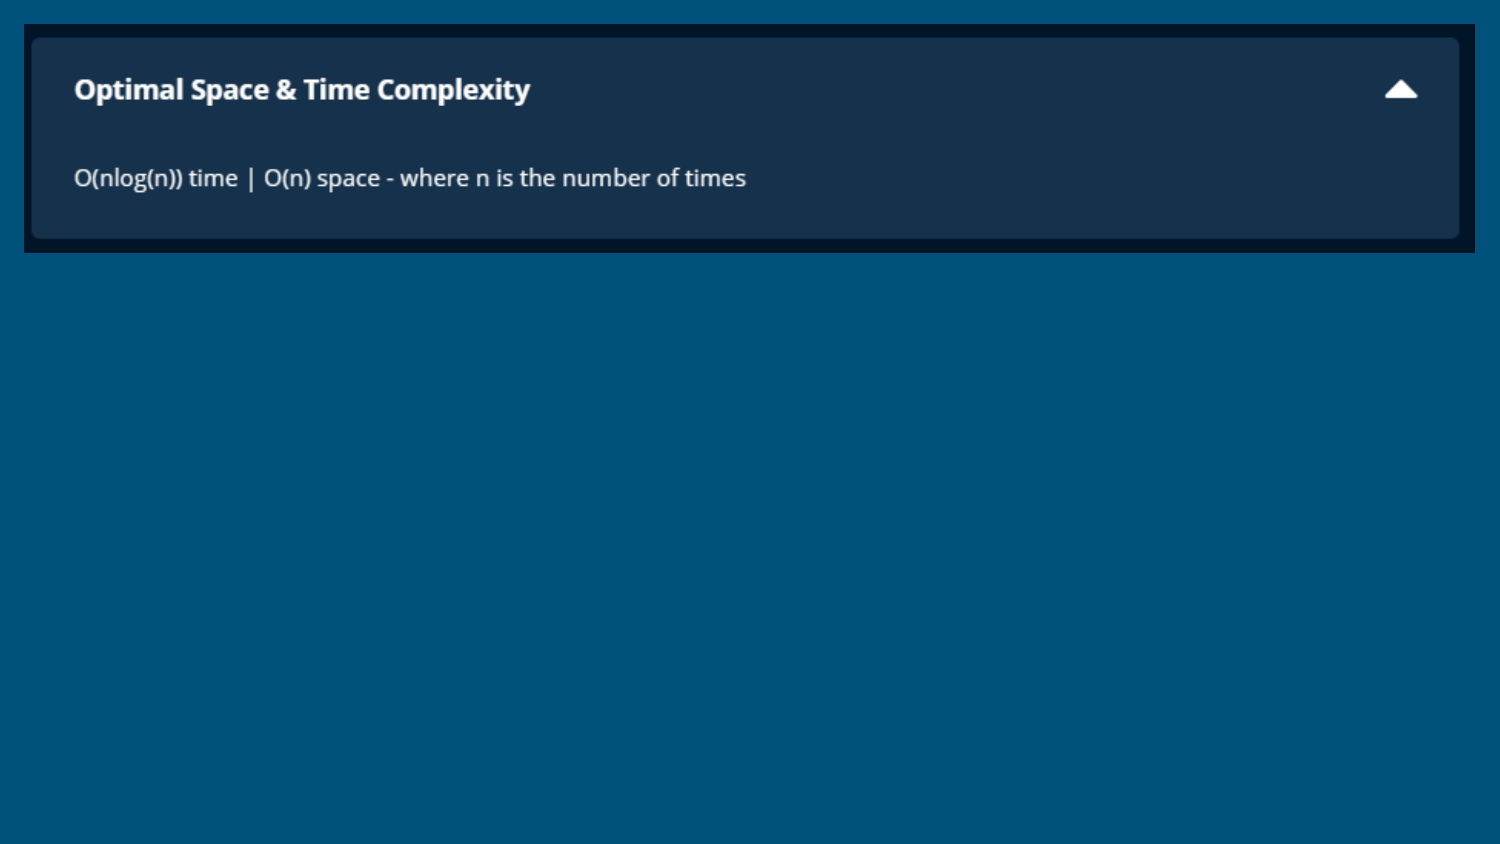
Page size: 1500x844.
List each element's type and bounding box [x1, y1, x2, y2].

picture [25, 25, 1474, 252]
